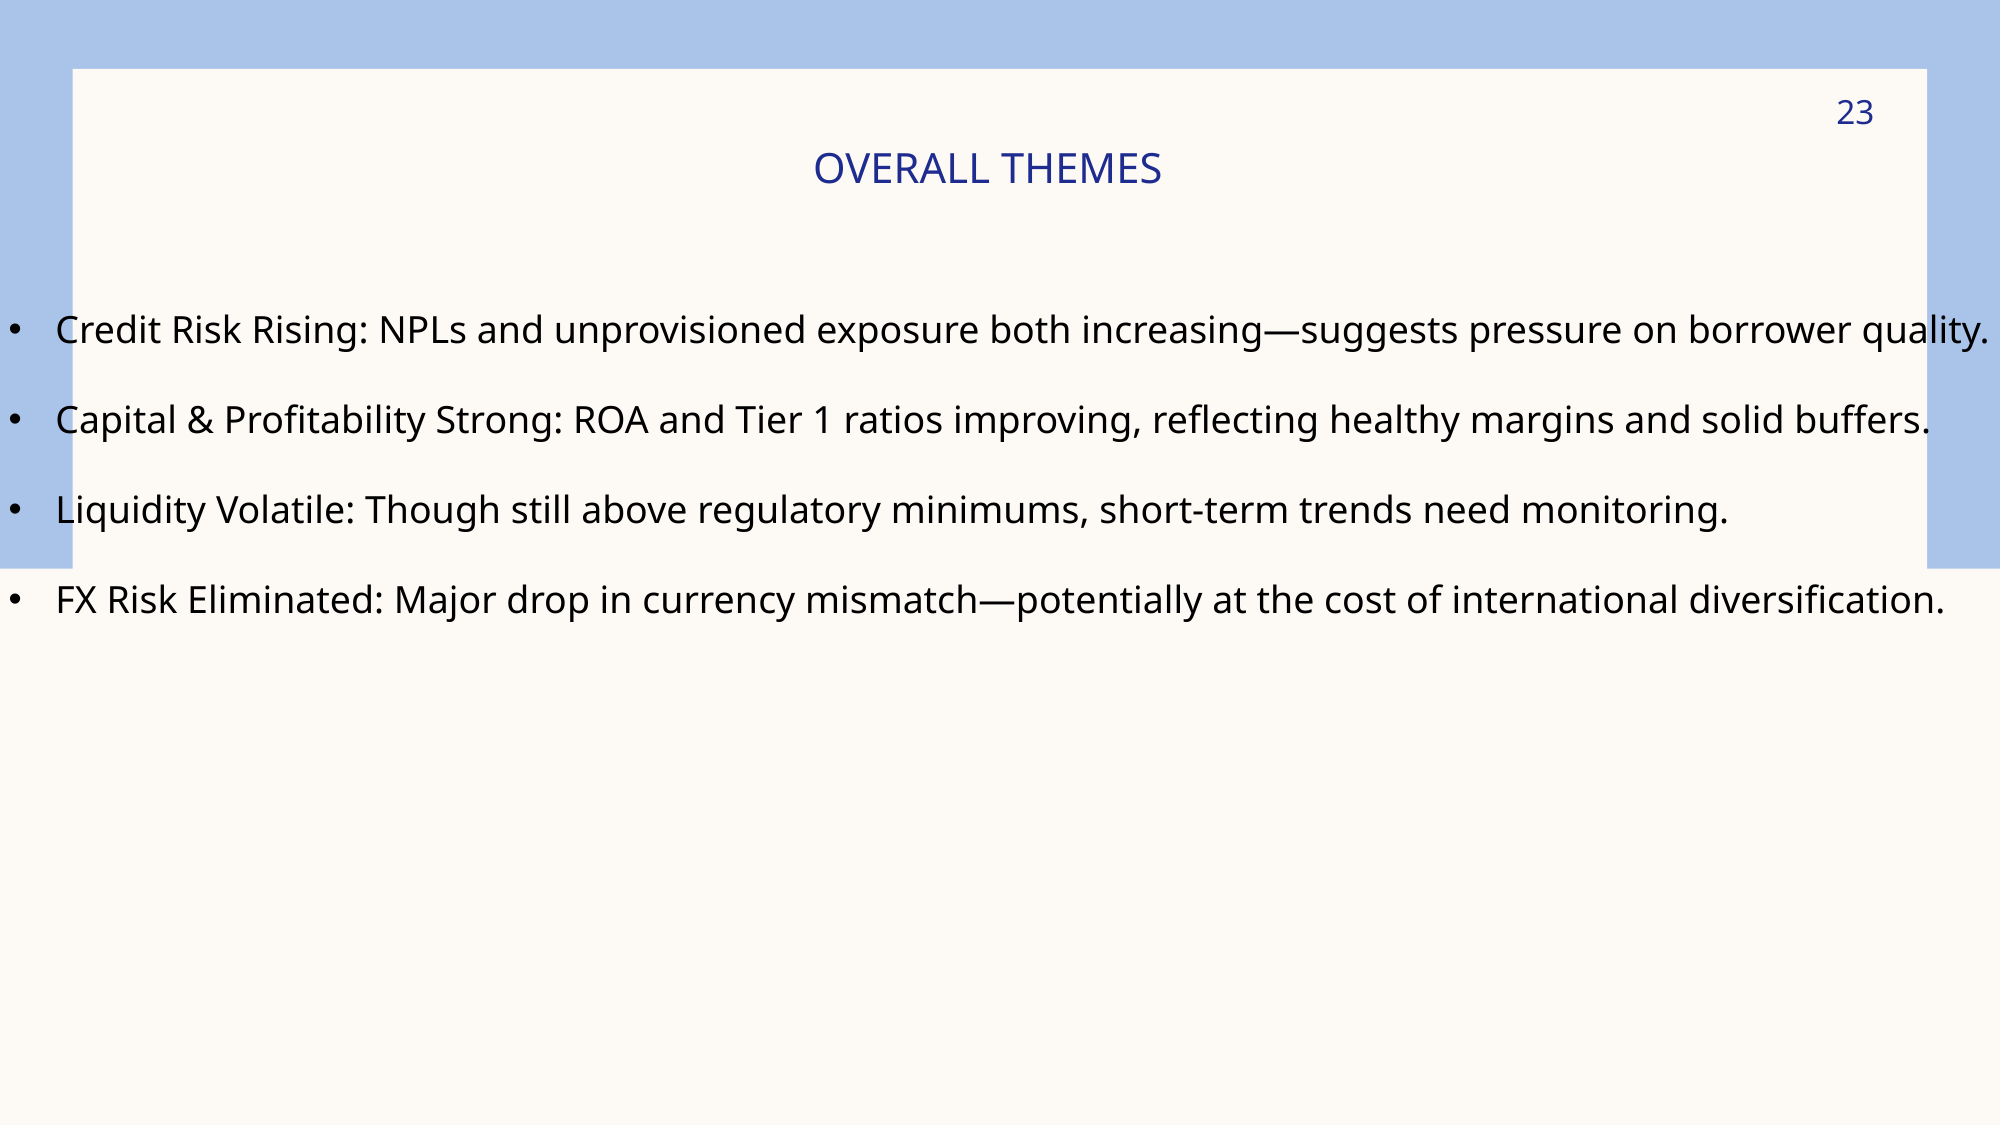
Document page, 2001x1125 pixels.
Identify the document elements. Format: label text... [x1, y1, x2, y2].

title Overall Themes [125, 115, 1850, 282]
slide_number 23 [1699, 75, 1875, 153]
text_box Credit Risk Rising: NPLs and unprovisioned exposure both increasing—suggests pressure on borrower quality. Capital & Profitability Strong: ROA and Tier 1 ratios improving, reflecting healthy margins and solid buffers. Liquidity Volatile: Though still above regulatory minimums, short-term trends need monitoring. FX Risk Eliminated: Major drop in currency mismatch—potentially at the cost of international diversification. [0, 298, 2000, 628]
